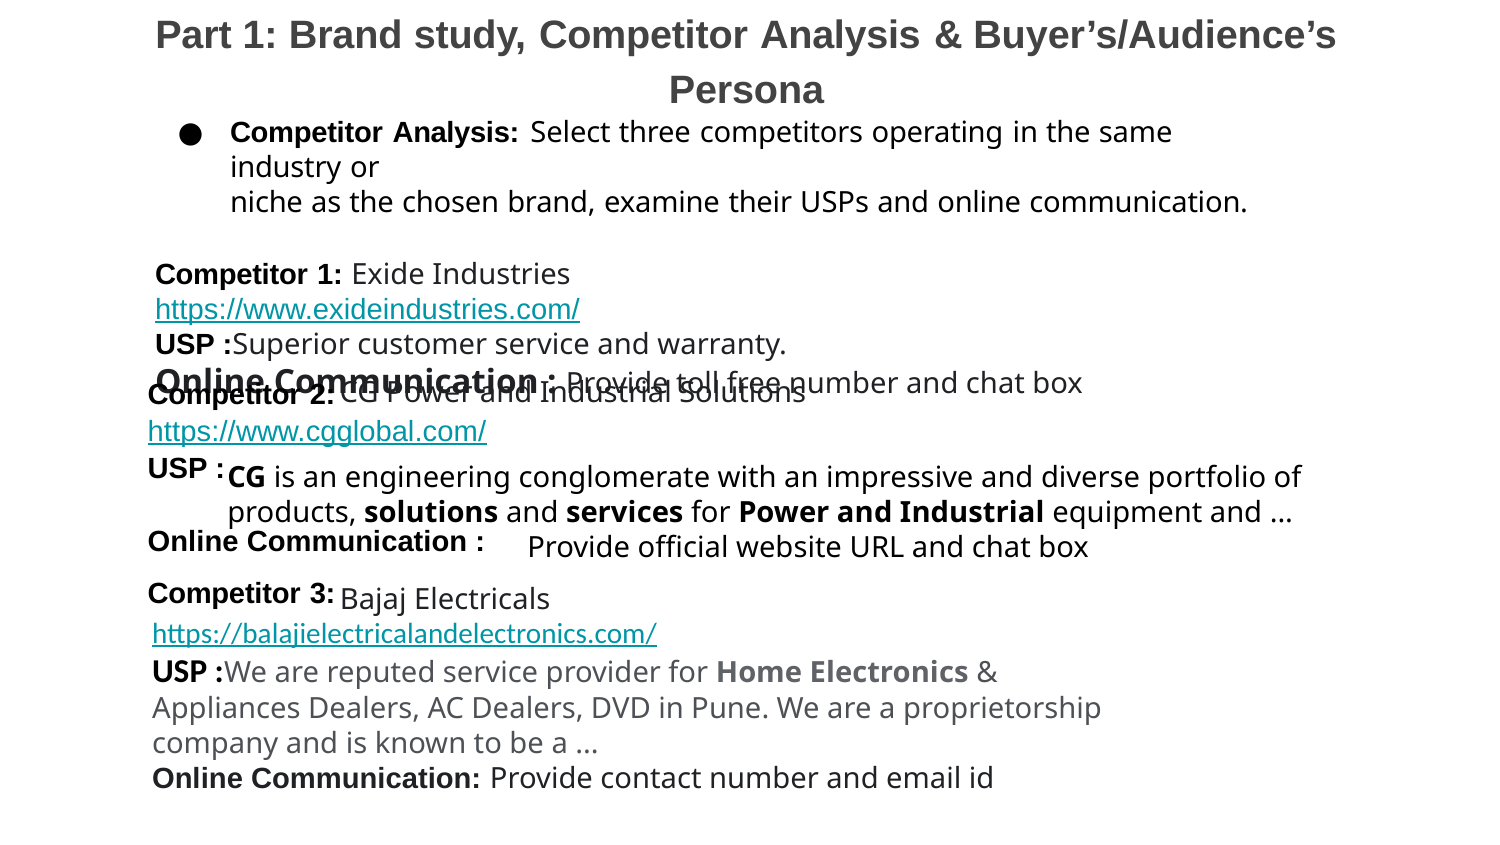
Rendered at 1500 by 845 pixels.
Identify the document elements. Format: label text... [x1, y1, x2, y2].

text_box Competitor Analysis: Select three competitors operating in the same industry or niche as the chosen brand, examine their USPs and online communication. Competitor 1: Exide Industries https://www.exideindustries.com/ USP :Superior customer service and warranty. Online Communication : Provide toll free number and chat box [152, 111, 1284, 401]
text_box Bajaj Electricals [324, 572, 675, 607]
text_box Competitor 2: https://www.cgglobal.com/ USP : Online Communication : [145, 373, 518, 558]
text_box Competitor 3: [145, 572, 324, 607]
text_box CG is an engineering conglomerate with an impressive and diverse portfolio of products, solutions and services for Power and Industrial equipment and ... Provide official website URL and chat box [212, 451, 1500, 572]
text_box https://balajielectricalandelectronics.com/ USP :We are reputed service provider for Home Electronics & Appliances Dealers, AC Dealers, DVD in Pune. We are a proprietorship company and is known to be a ... Online Communication: Provide contact number and email id [137, 607, 1144, 842]
title Part 1: Brand study, Competitor Analysis & Buyer’s/Audience’s Persona [145, 0, 1347, 151]
text_box CG Power and Industrial Solutions [324, 366, 1169, 417]
